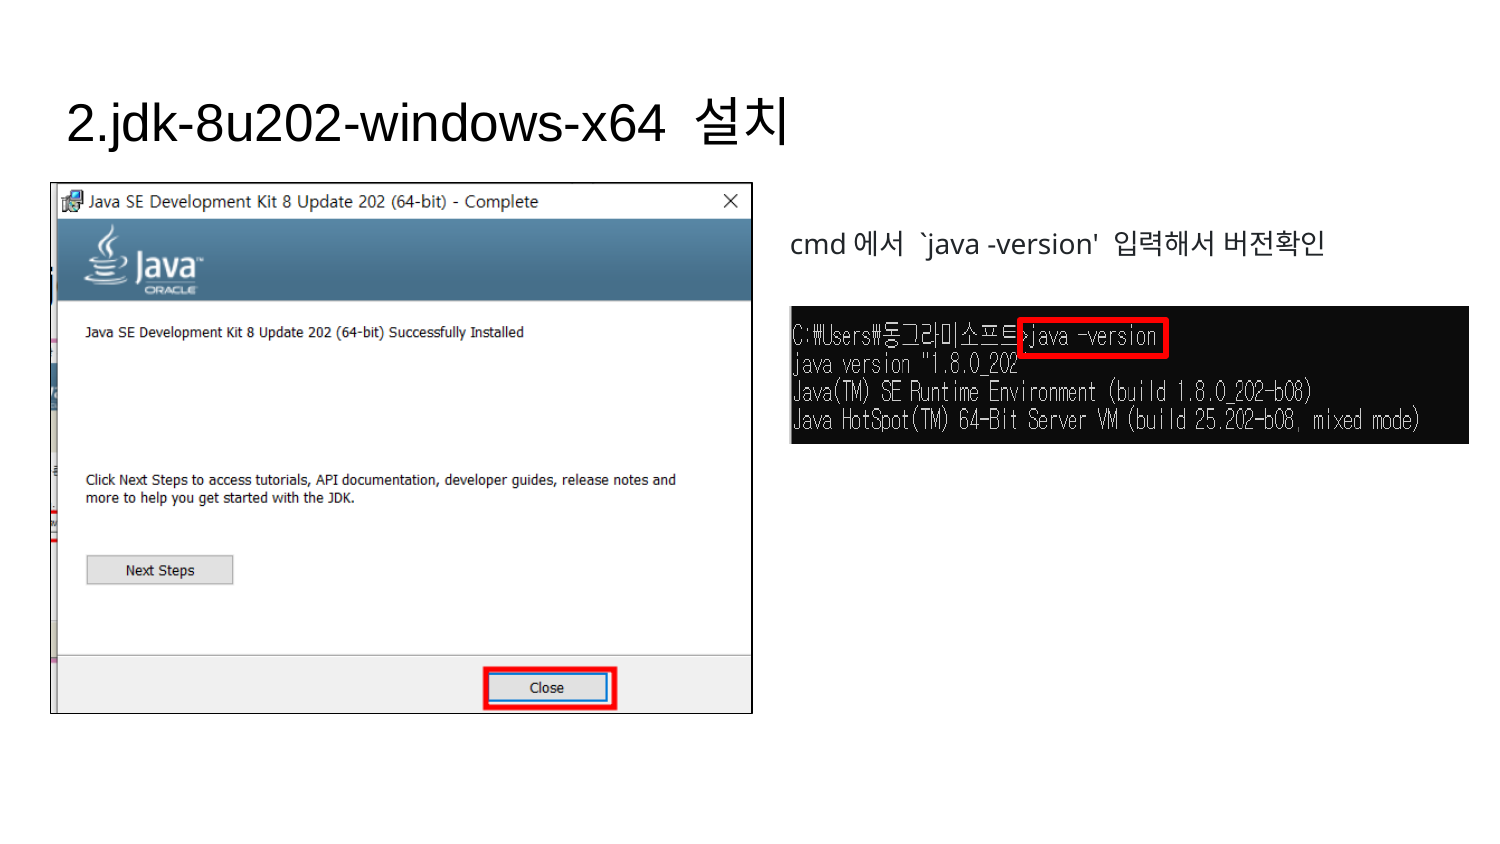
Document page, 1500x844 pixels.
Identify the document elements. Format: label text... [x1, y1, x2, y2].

picture [789, 306, 1469, 444]
text_box cmd에서 `java -version' 입력해서 버전확인 [774, 211, 1445, 276]
picture [50, 183, 752, 713]
title 2.jdk-8u202-windows-x64 설치 [51, 72, 1449, 167]
